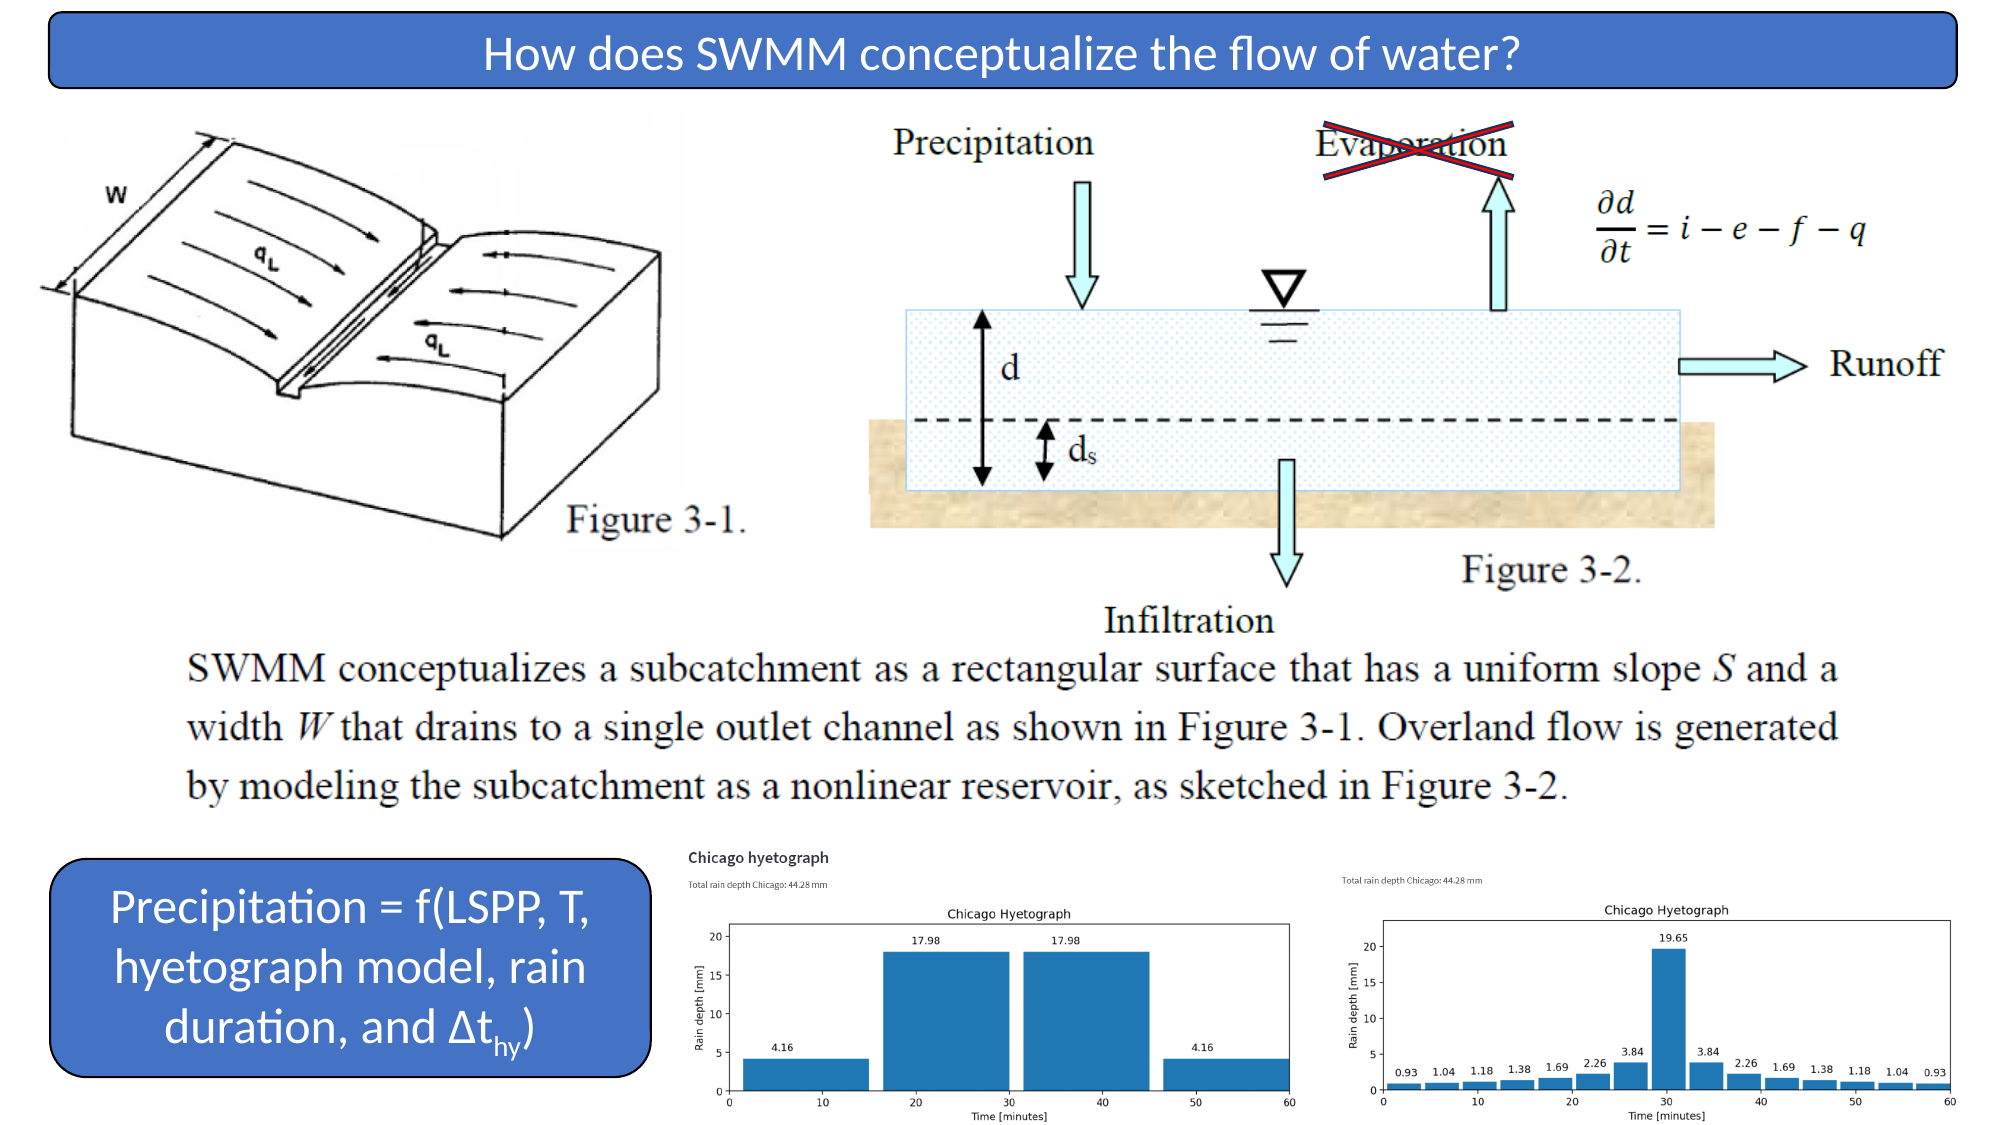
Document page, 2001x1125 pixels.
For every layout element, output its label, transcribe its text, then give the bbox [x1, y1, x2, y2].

text_box How does SWMM conceptualize the flow of water? [47, 11, 1958, 90]
picture [1328, 868, 1964, 1125]
text_box Precipitation = f(LSPP, T, hyetograph model, rain duration, and Δthy) [49, 857, 652, 1079]
picture [683, 842, 1306, 1125]
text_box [4, 99, 1962, 830]
